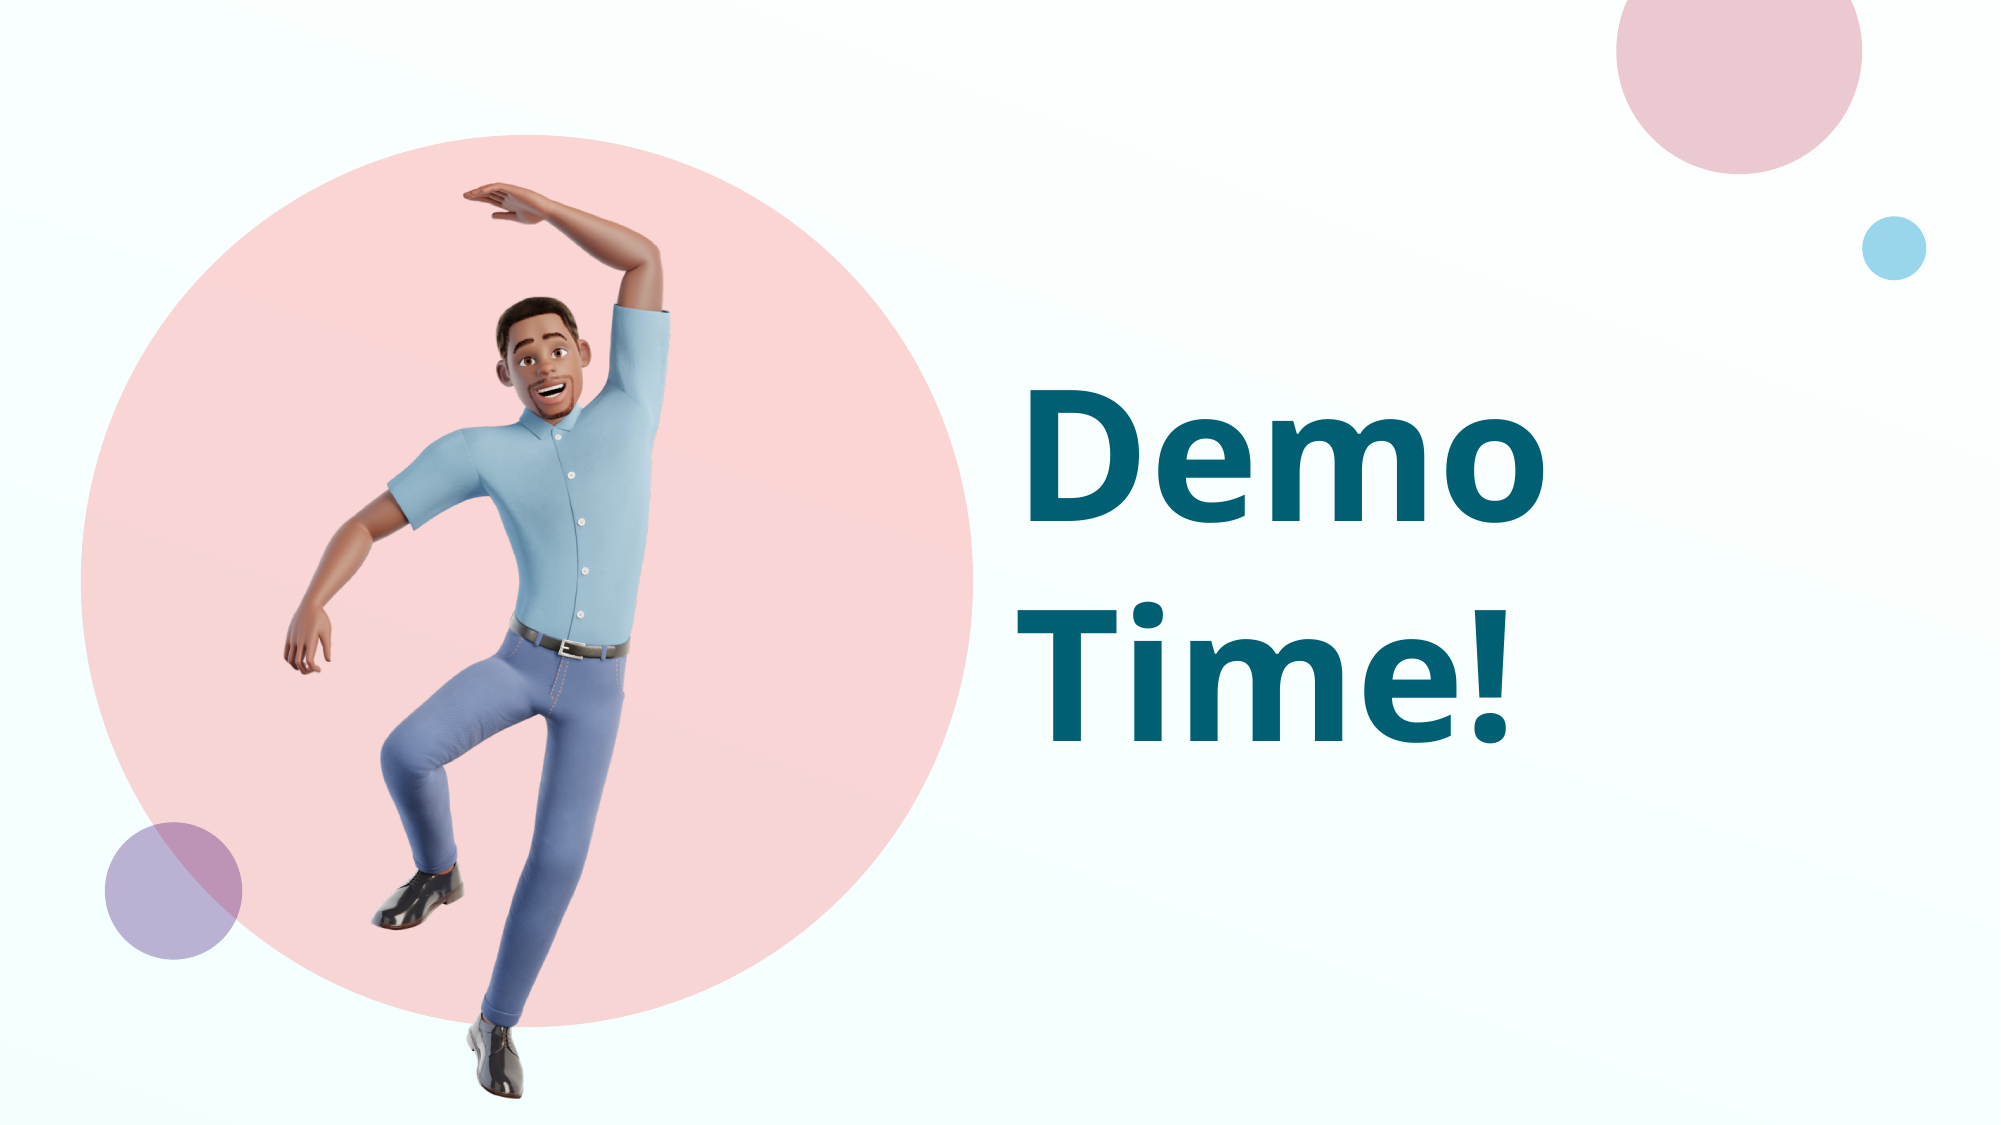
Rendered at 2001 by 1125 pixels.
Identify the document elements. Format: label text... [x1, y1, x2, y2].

title Demo Time! [1125, 330, 1918, 621]
picture [0, 122, 1125, 1125]
